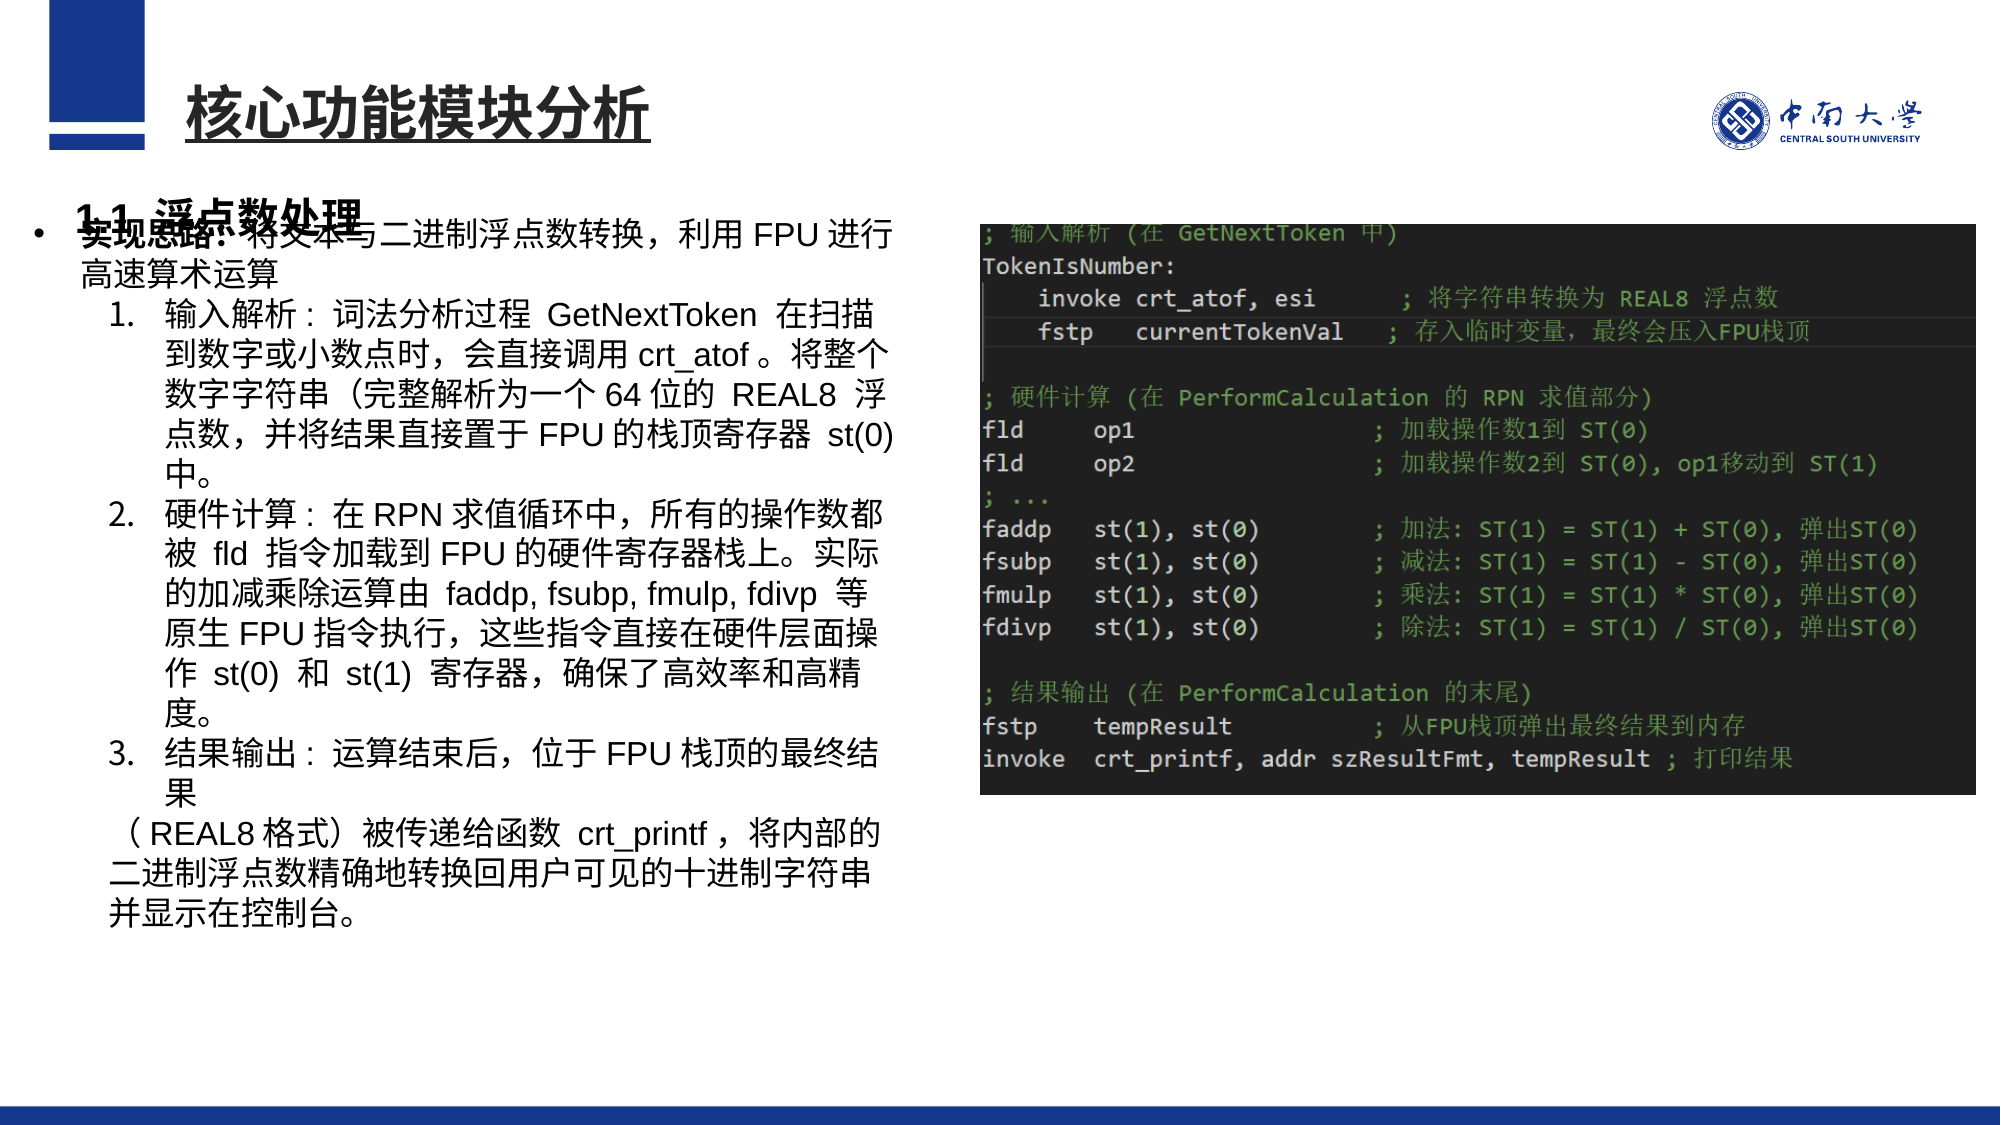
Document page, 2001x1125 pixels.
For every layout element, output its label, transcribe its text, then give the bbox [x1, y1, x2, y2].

text_box 1.1 浮点数处理 [60, 184, 1060, 249]
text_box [1712, 91, 1922, 150]
text_box [48, 133, 146, 151]
text_box [0, 1105, 2000, 1125]
picture [980, 224, 1976, 795]
text_box 实现思路：将文本与二进制浮点数转换，利用FPU进行高速算术运算 输入解析: 词法分析过程 GetNextToken 在扫描到数字或小数点时，会直接调用crt_atof。将整个数字字符串（完整解析为一个64位的 REAL8 浮点数，并将结果直接置于FPU的栈顶寄存器 st(0) 中。 硬件计算: 在RPN求值循环中，所有的操作数都被 fld 指令加载到FPU的硬件寄存器栈上。实际的加减乘除运算由 faddp, fsubp, fmulp, fdivp 等原生FPU指令执行，这些指令直接在硬件层面操作 st(0) 和 st(1) 寄存器，确保了高效率和高精度。 结果输出: 运算结束后，位于FPU栈顶的最终结果 （REAL8格式）被传递给函数 crt_printf，将内部的二进制浮点数精确地转换回用户可见的十进制字符串并显示在控制台。 [18, 205, 917, 940]
text_box [48, 0, 146, 123]
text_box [169, 68, 744, 166]
